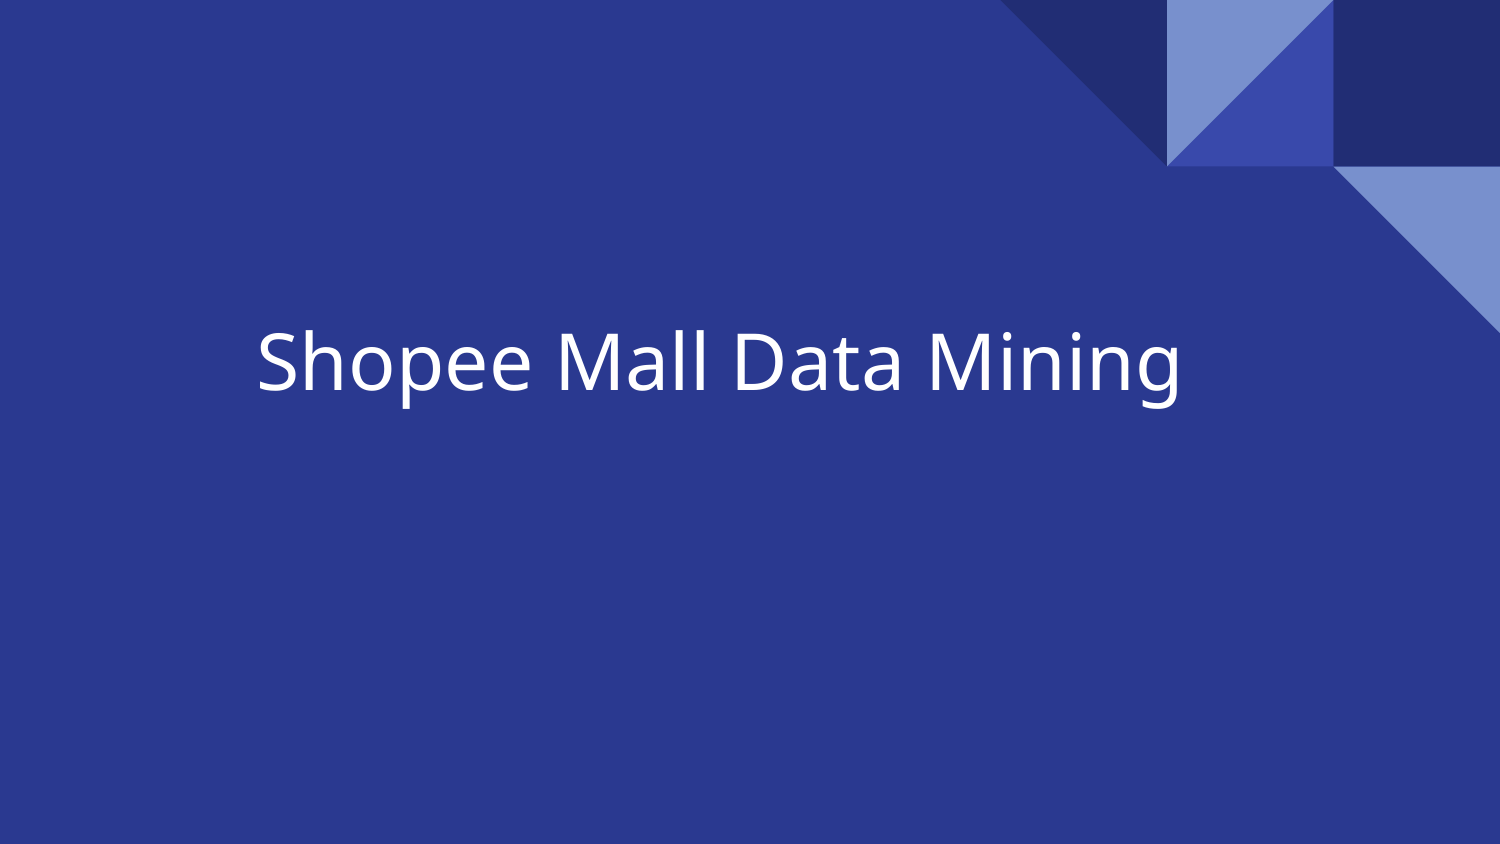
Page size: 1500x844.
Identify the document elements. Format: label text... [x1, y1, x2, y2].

title Shopee Mall Data Mining [98, 291, 1447, 429]
